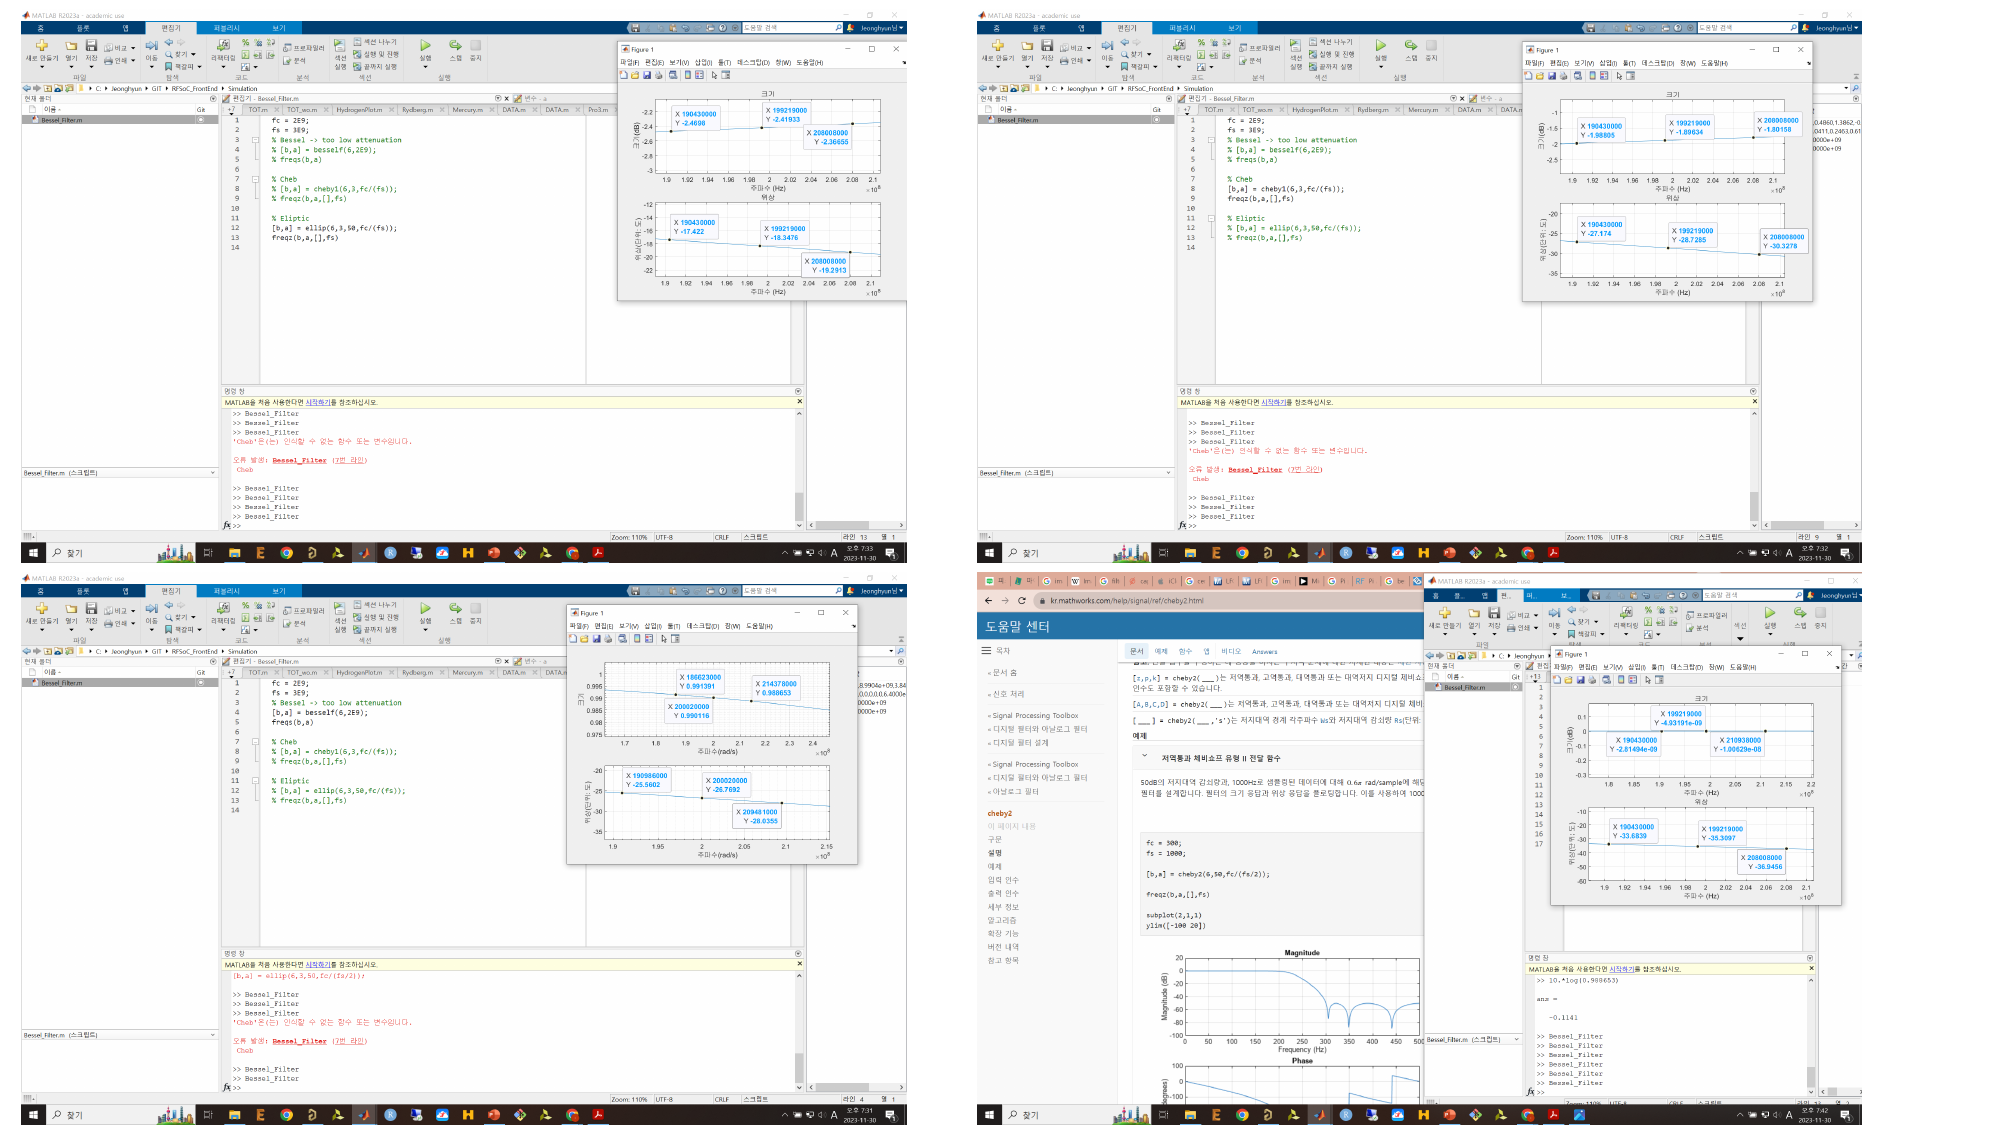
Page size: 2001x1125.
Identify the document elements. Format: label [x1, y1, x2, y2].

picture [21, 572, 907, 1125]
picture [977, 572, 1862, 1125]
picture [21, 9, 907, 563]
picture [977, 9, 1862, 563]
